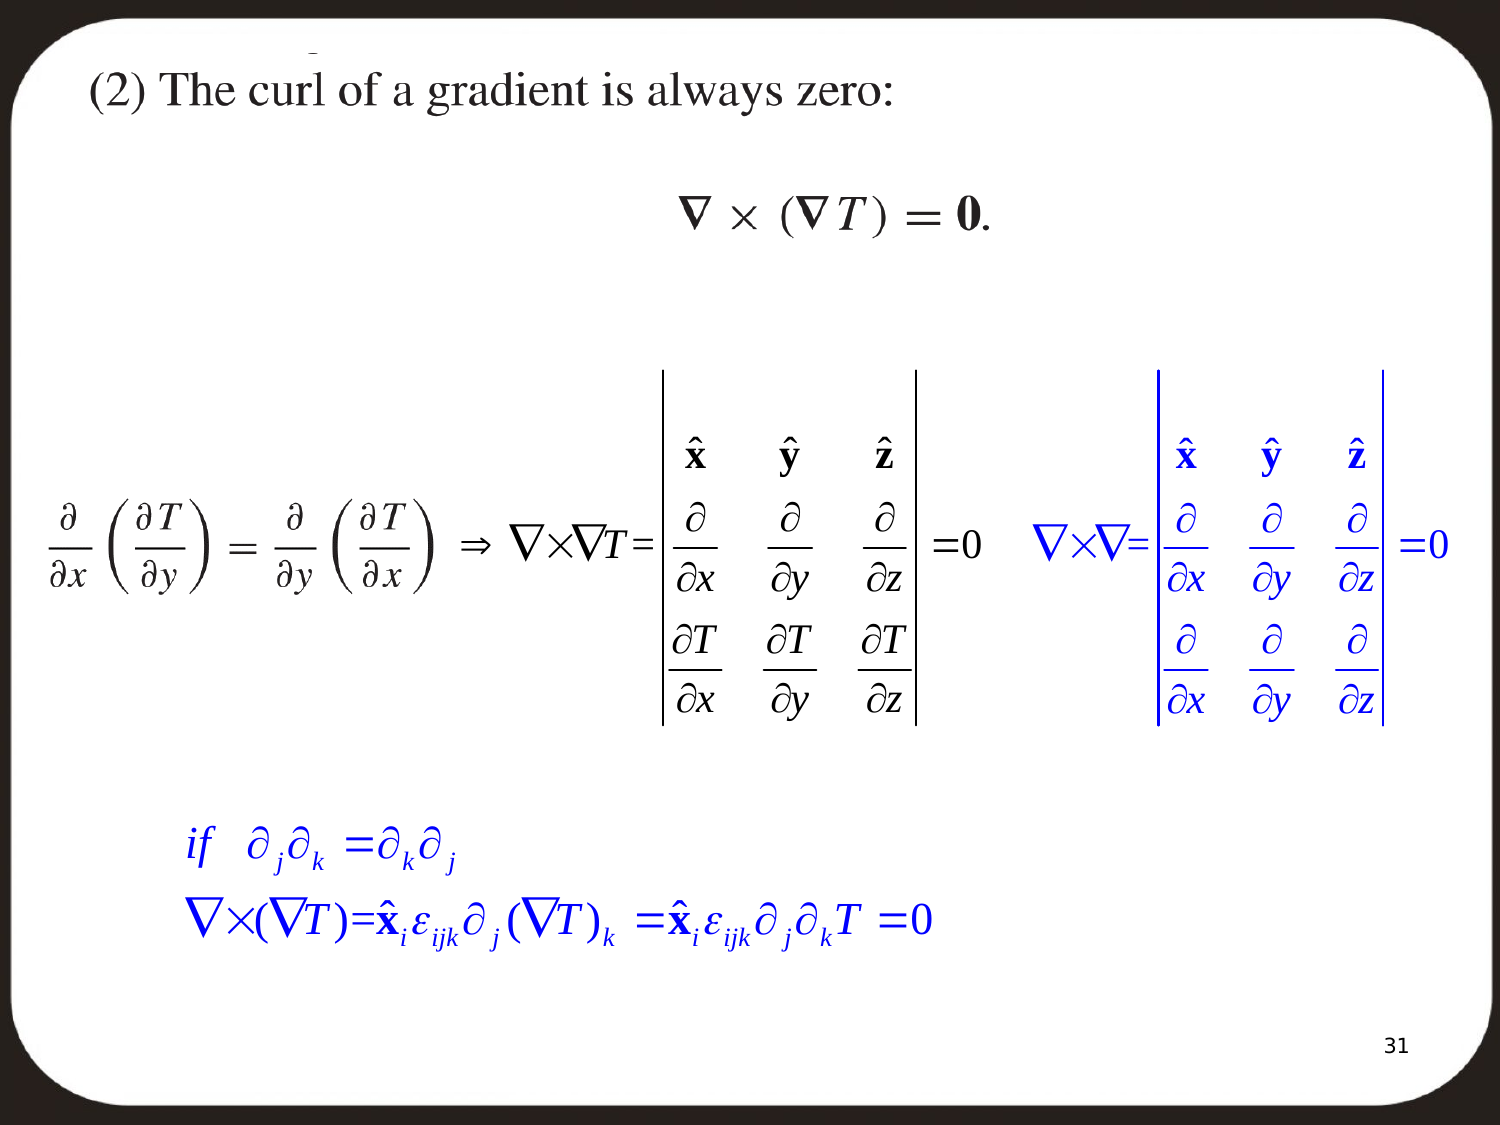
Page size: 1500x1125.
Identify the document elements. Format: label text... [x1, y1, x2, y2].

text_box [179, 814, 943, 961]
picture [0, 0, 1500, 1125]
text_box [453, 361, 991, 734]
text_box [1027, 362, 1456, 734]
slide_number 31 [1074, 1024, 1426, 1104]
